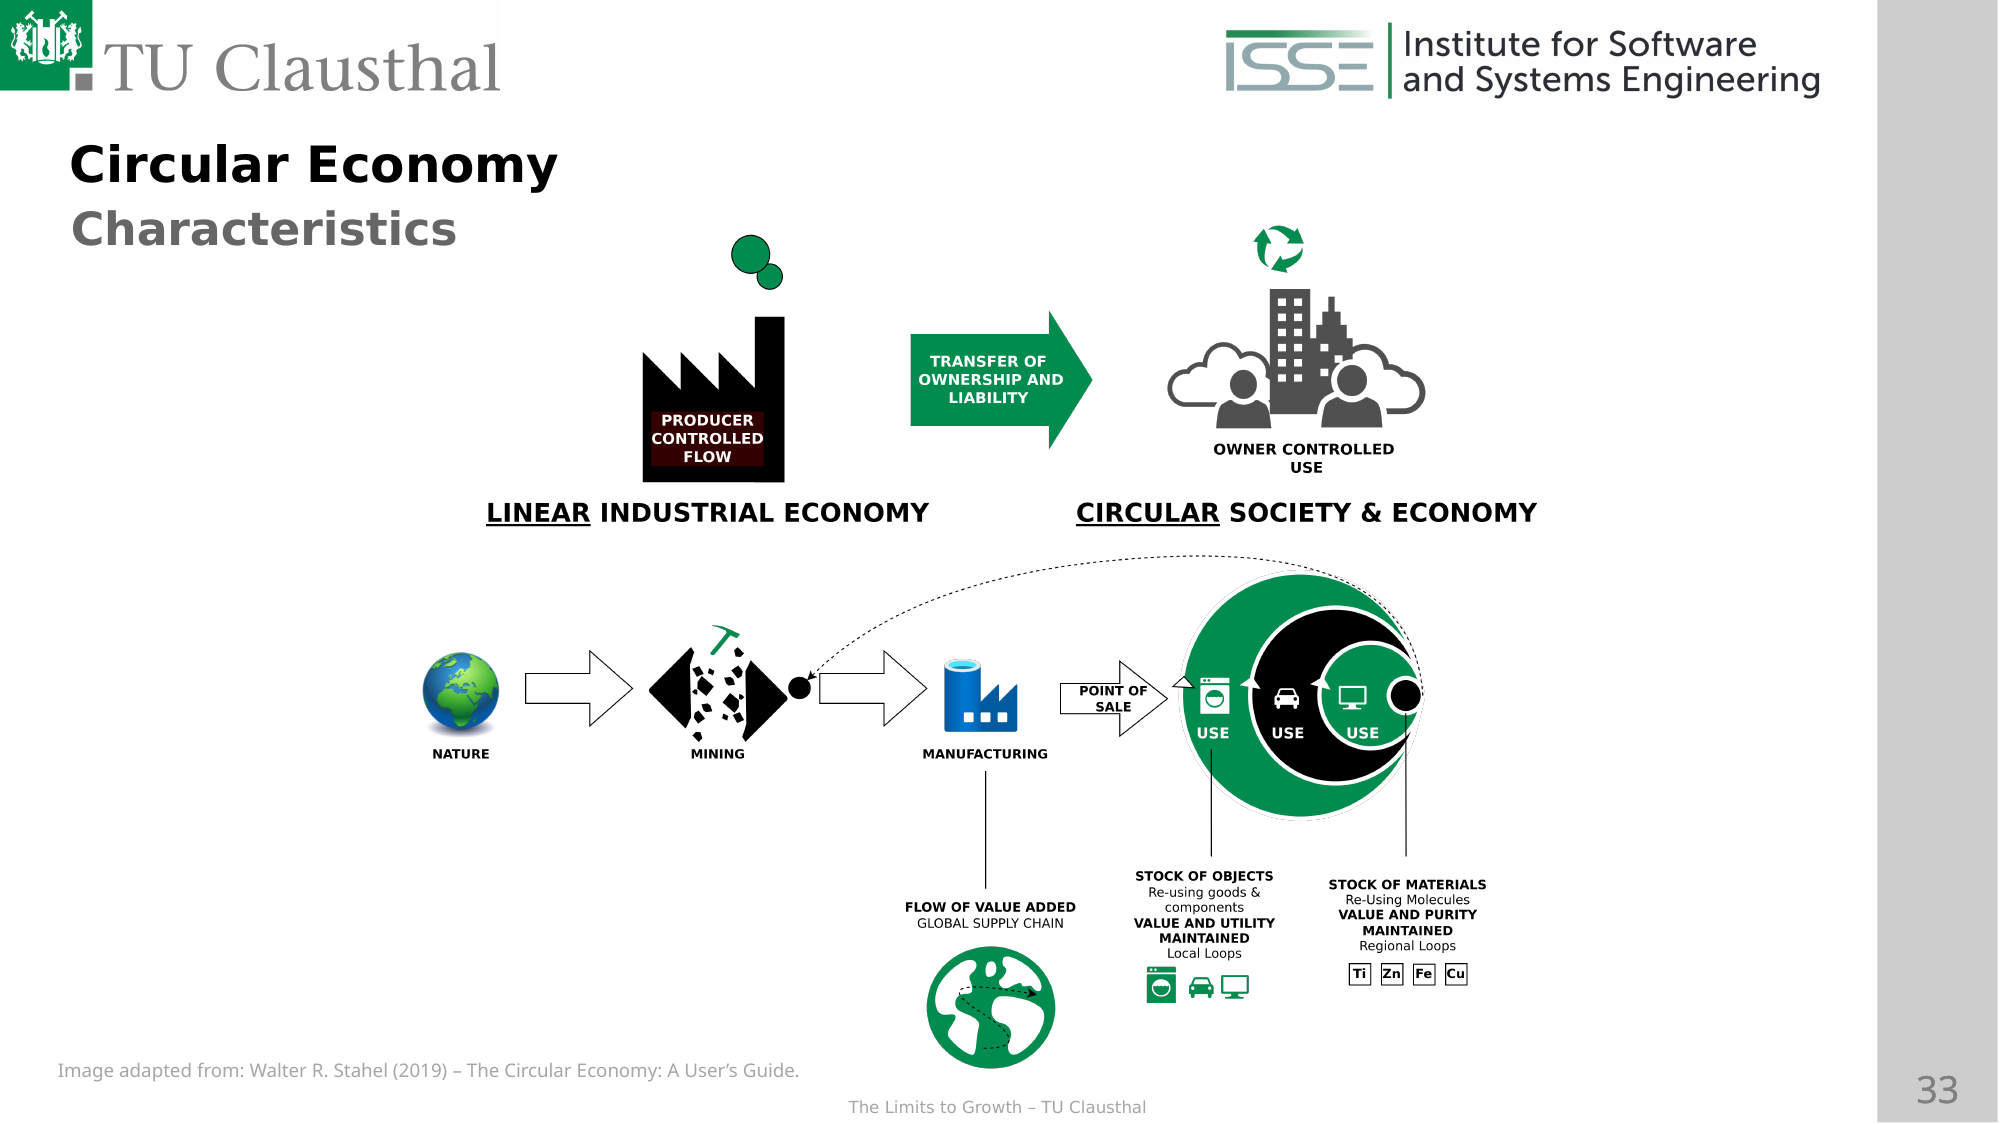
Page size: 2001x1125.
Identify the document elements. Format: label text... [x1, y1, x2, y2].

picture [1218, 22, 1825, 105]
picture [418, 224, 1537, 1069]
picture [0, 0, 500, 91]
text_box Circular Economy [54, 125, 1816, 205]
text_box Characteristics [70, 188, 1767, 267]
text_box Image adapted from: Walter R. Stahel (2019) – The Circular Economy: A User’s Guide. [43, 1051, 1104, 1089]
